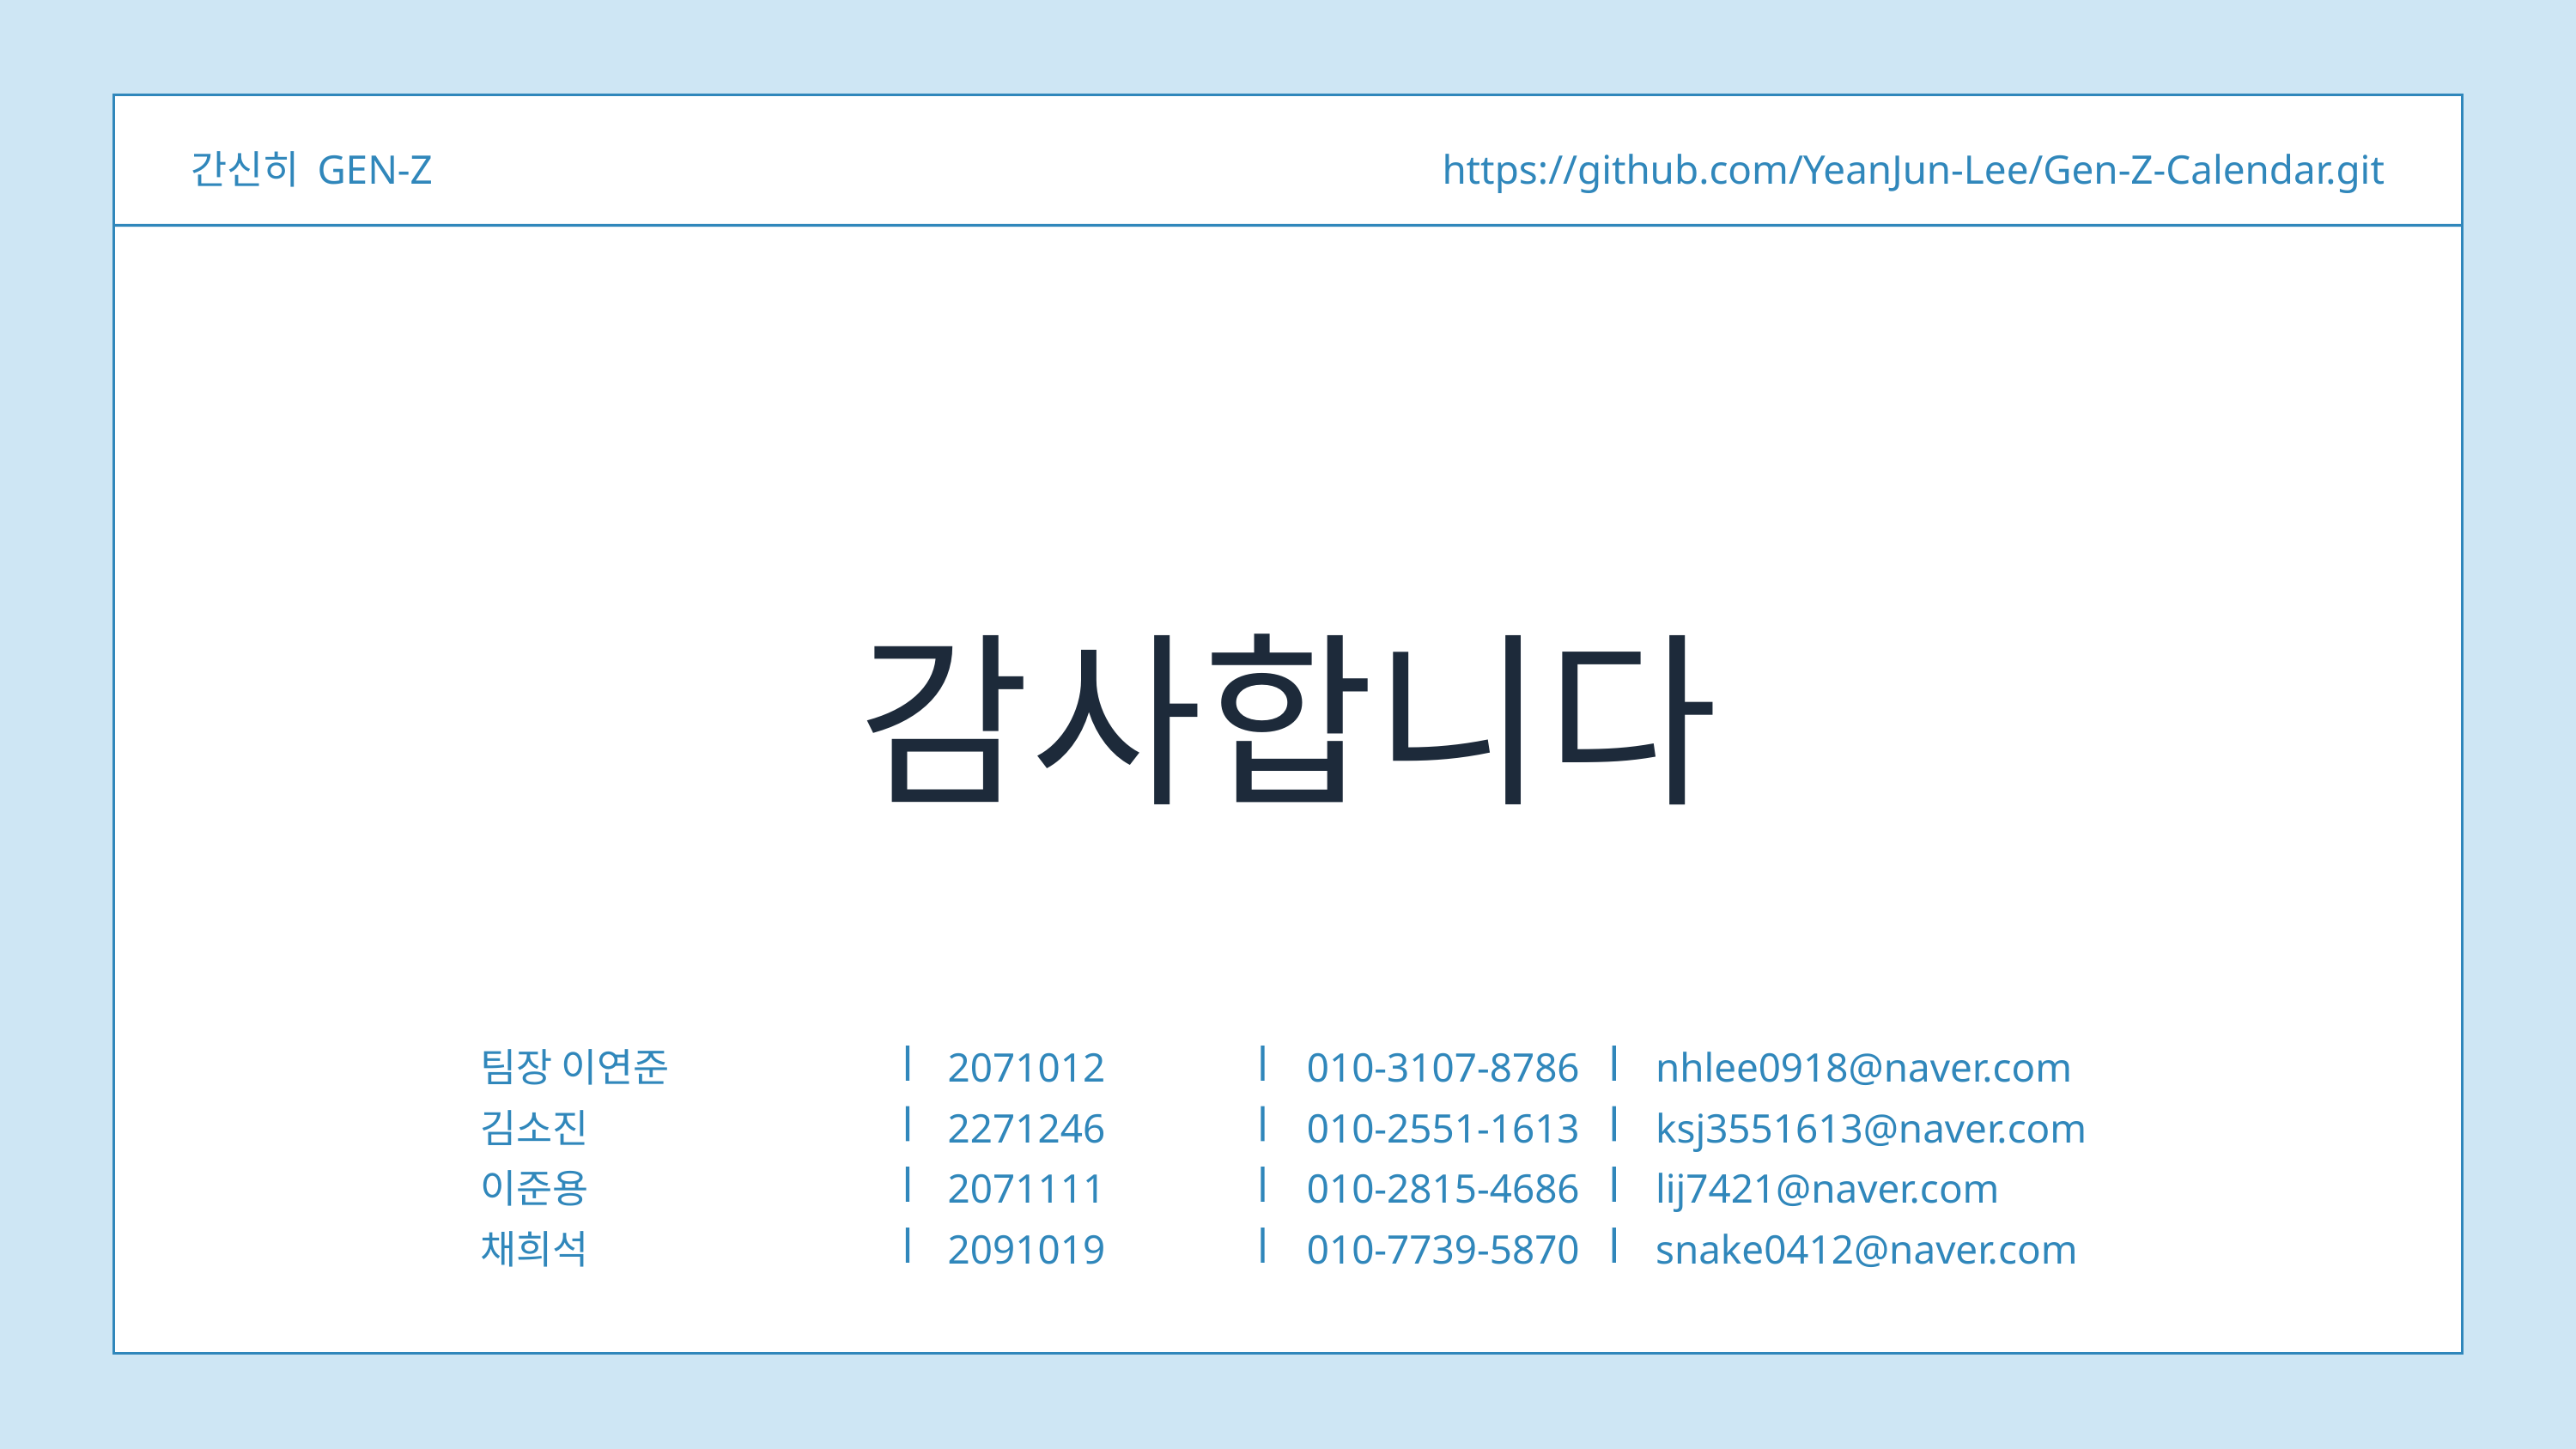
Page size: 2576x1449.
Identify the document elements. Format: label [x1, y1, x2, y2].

text_box [479, 1222, 2096, 1270]
text_box [479, 1161, 2096, 1209]
text_box [113, 94, 2463, 1354]
text_box [479, 1040, 2096, 1088]
text_box [479, 1100, 2096, 1149]
